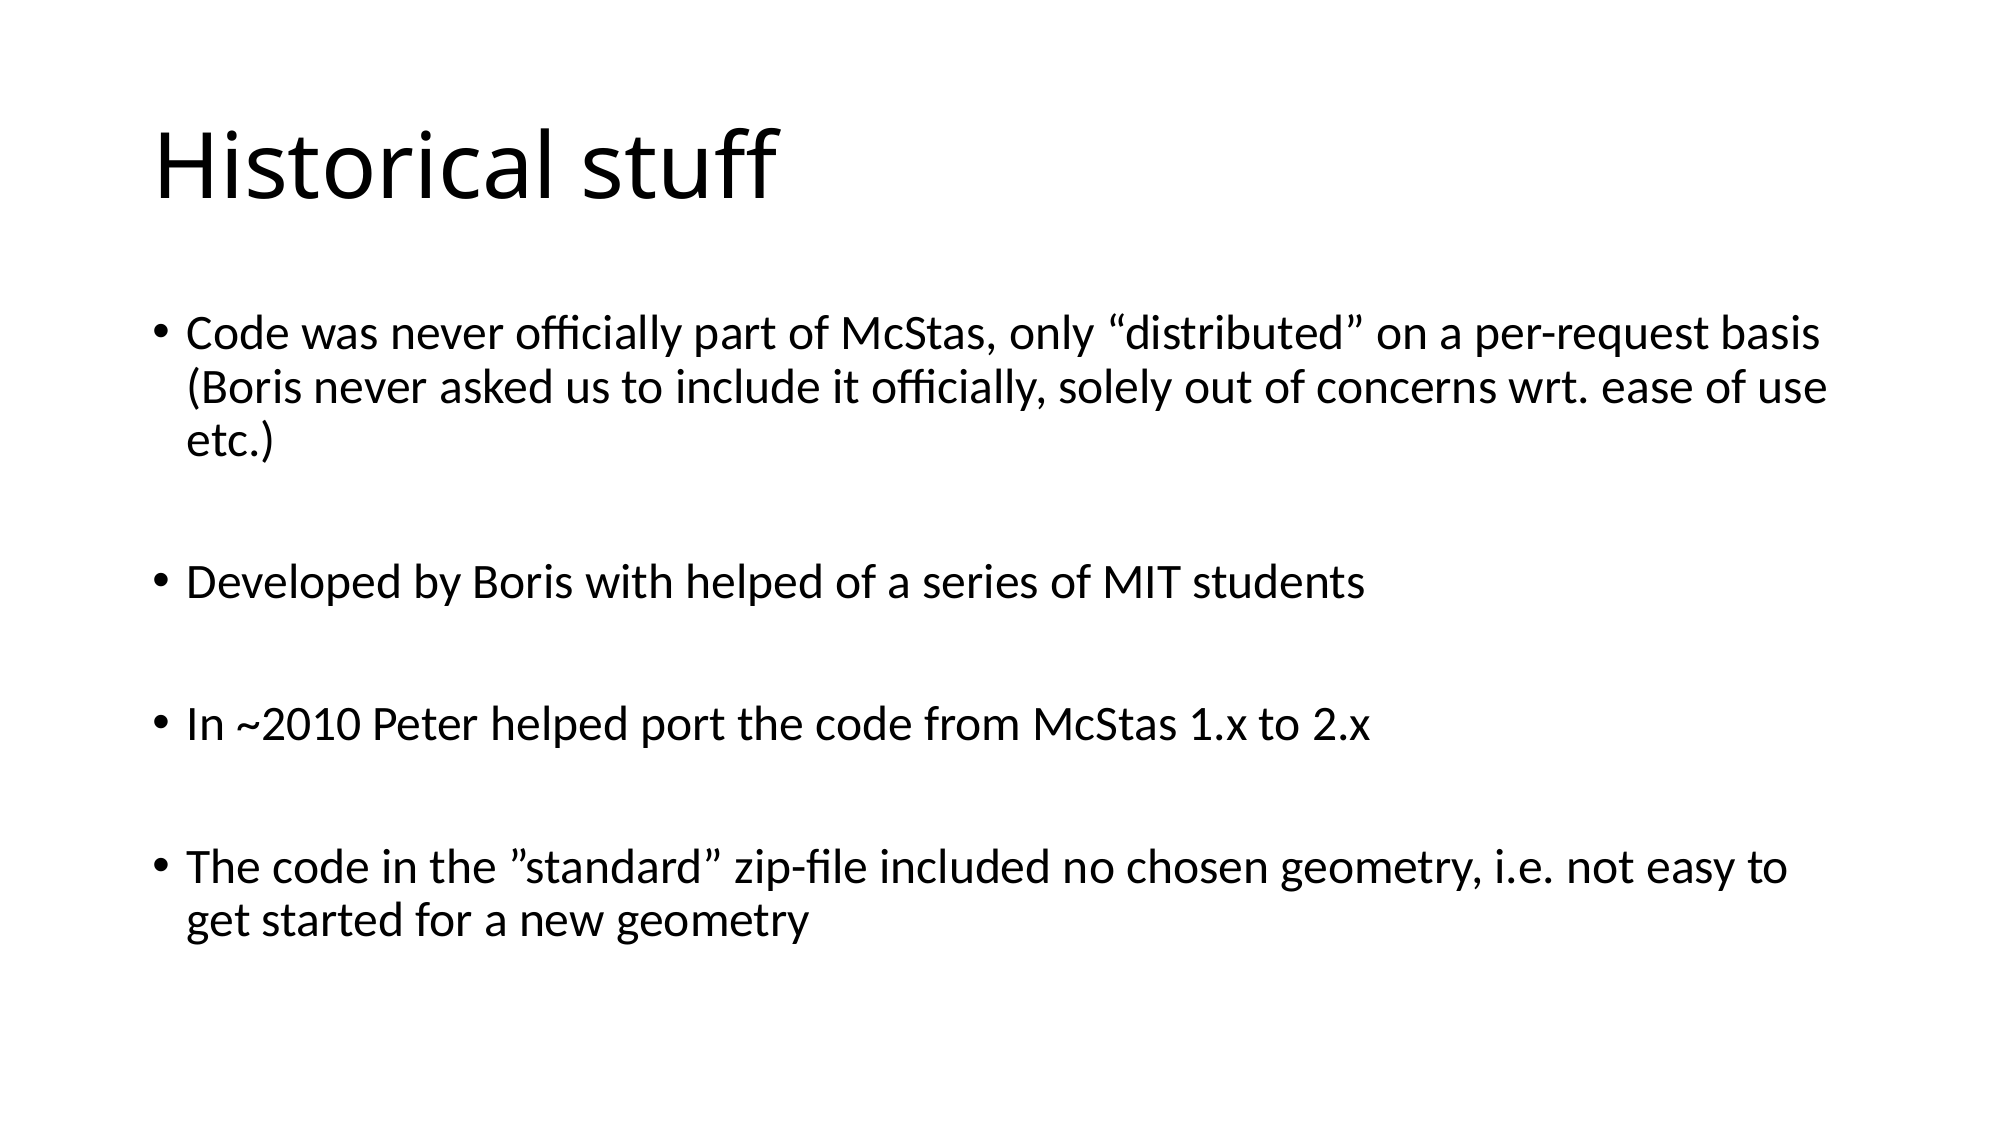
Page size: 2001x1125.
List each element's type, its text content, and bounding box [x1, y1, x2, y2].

title Historical stuff [137, 59, 1863, 278]
list Code was never officially part of McStas, only “distributed” on a per-request basis (Boris never asked us to include it officially, solely out of concerns wrt. ease of use etc.) Developed by Boris with helped of a series of MIT students In ~2010 Peter helped port the code from McStas 1.x to 2.x The code in the ”standard” zip-file included no chosen geometry, i.e. not easy to get started for a new geometry [137, 299, 1863, 1014]
